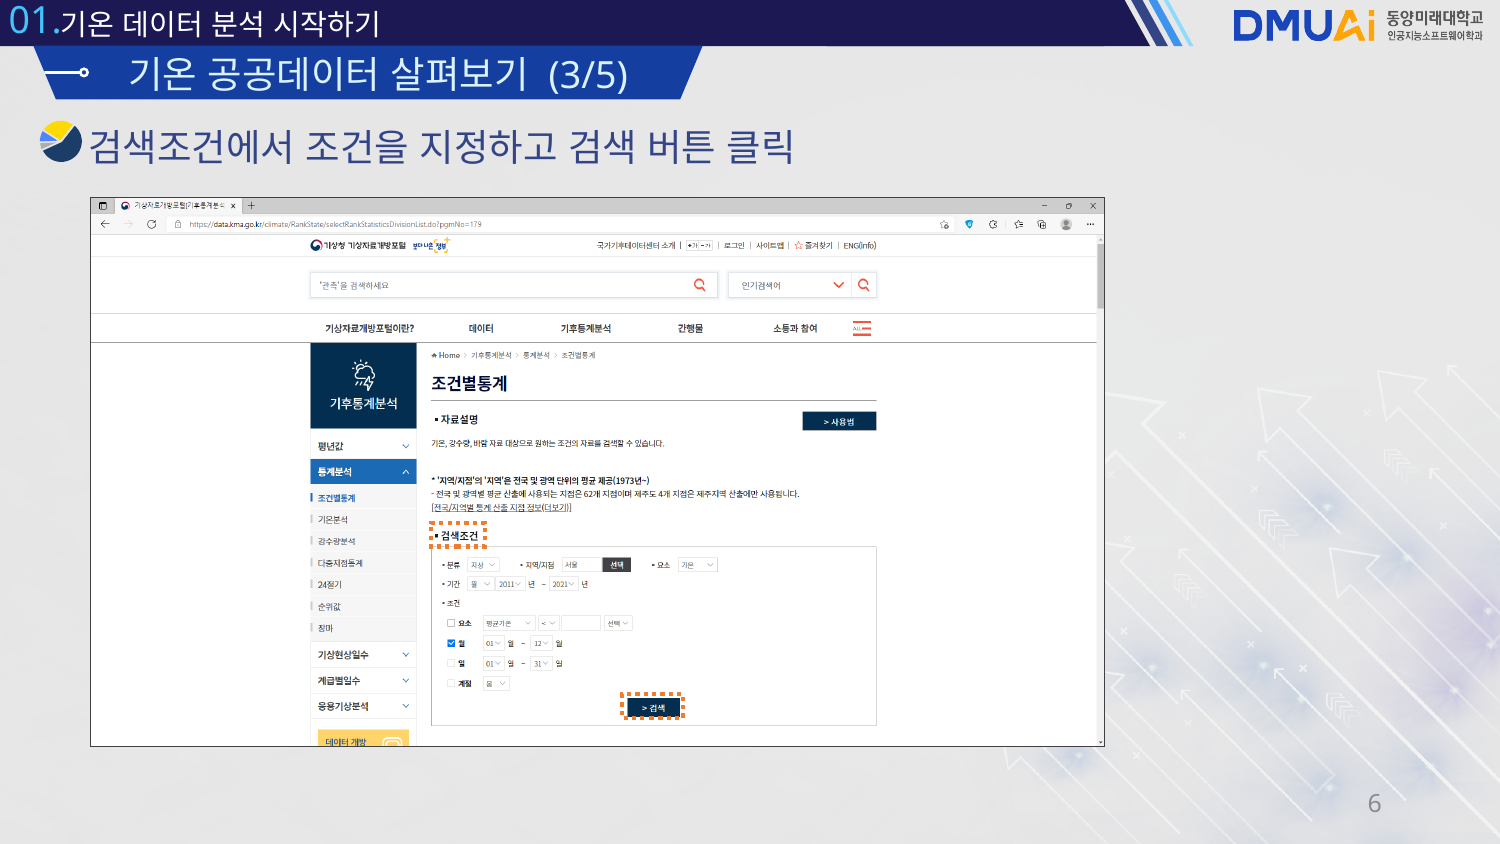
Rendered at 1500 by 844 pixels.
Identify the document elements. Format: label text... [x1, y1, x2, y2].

picture [0, 0, 1500, 844]
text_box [32, 114, 807, 178]
text_box 기온 공공데이터 살펴보기 (3/5) [113, 43, 643, 104]
text_box [31, 43, 113, 102]
text_box [643, 43, 705, 102]
